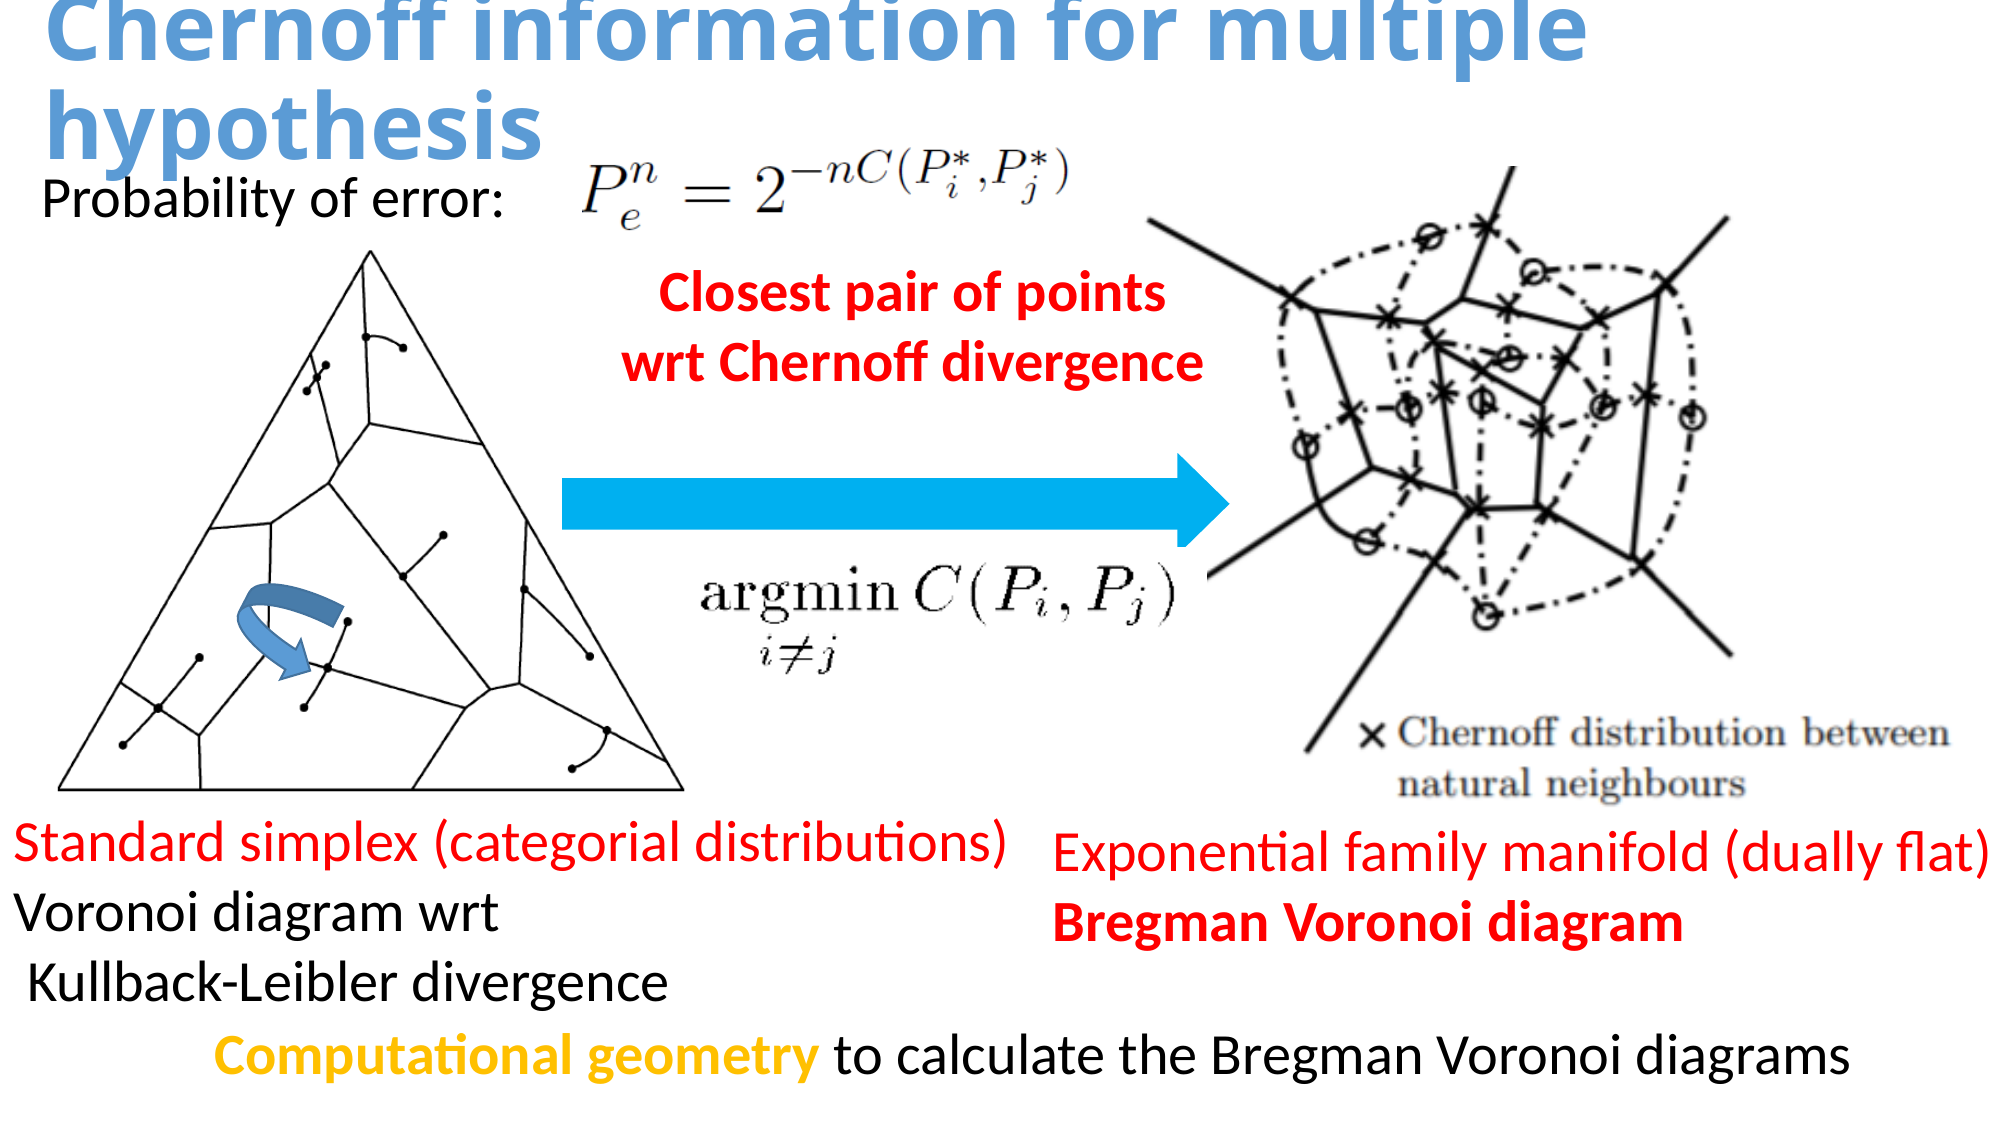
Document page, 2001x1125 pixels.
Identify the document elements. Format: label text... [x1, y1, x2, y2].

text_box Exponential family manifold (dually flat) Bregman Voronoi diagram [1076, 805, 2000, 961]
text_box Closest pair of points wrt Chernoff divergence [693, 245, 1086, 401]
text_box [693, 475, 1086, 532]
title Chernoff information for multiple hypothesis [28, 0, 2000, 189]
text_box Standard simplex (categorial distributions) Voronoi diagram wrt Kullback-Leibler divergence [0, 796, 1076, 1021]
picture [47, 127, 1994, 816]
text_box Computational geometry to calculate the Bregman Voronoi diagrams [199, 1009, 2000, 1094]
text_box Probability of error: [26, 152, 522, 237]
